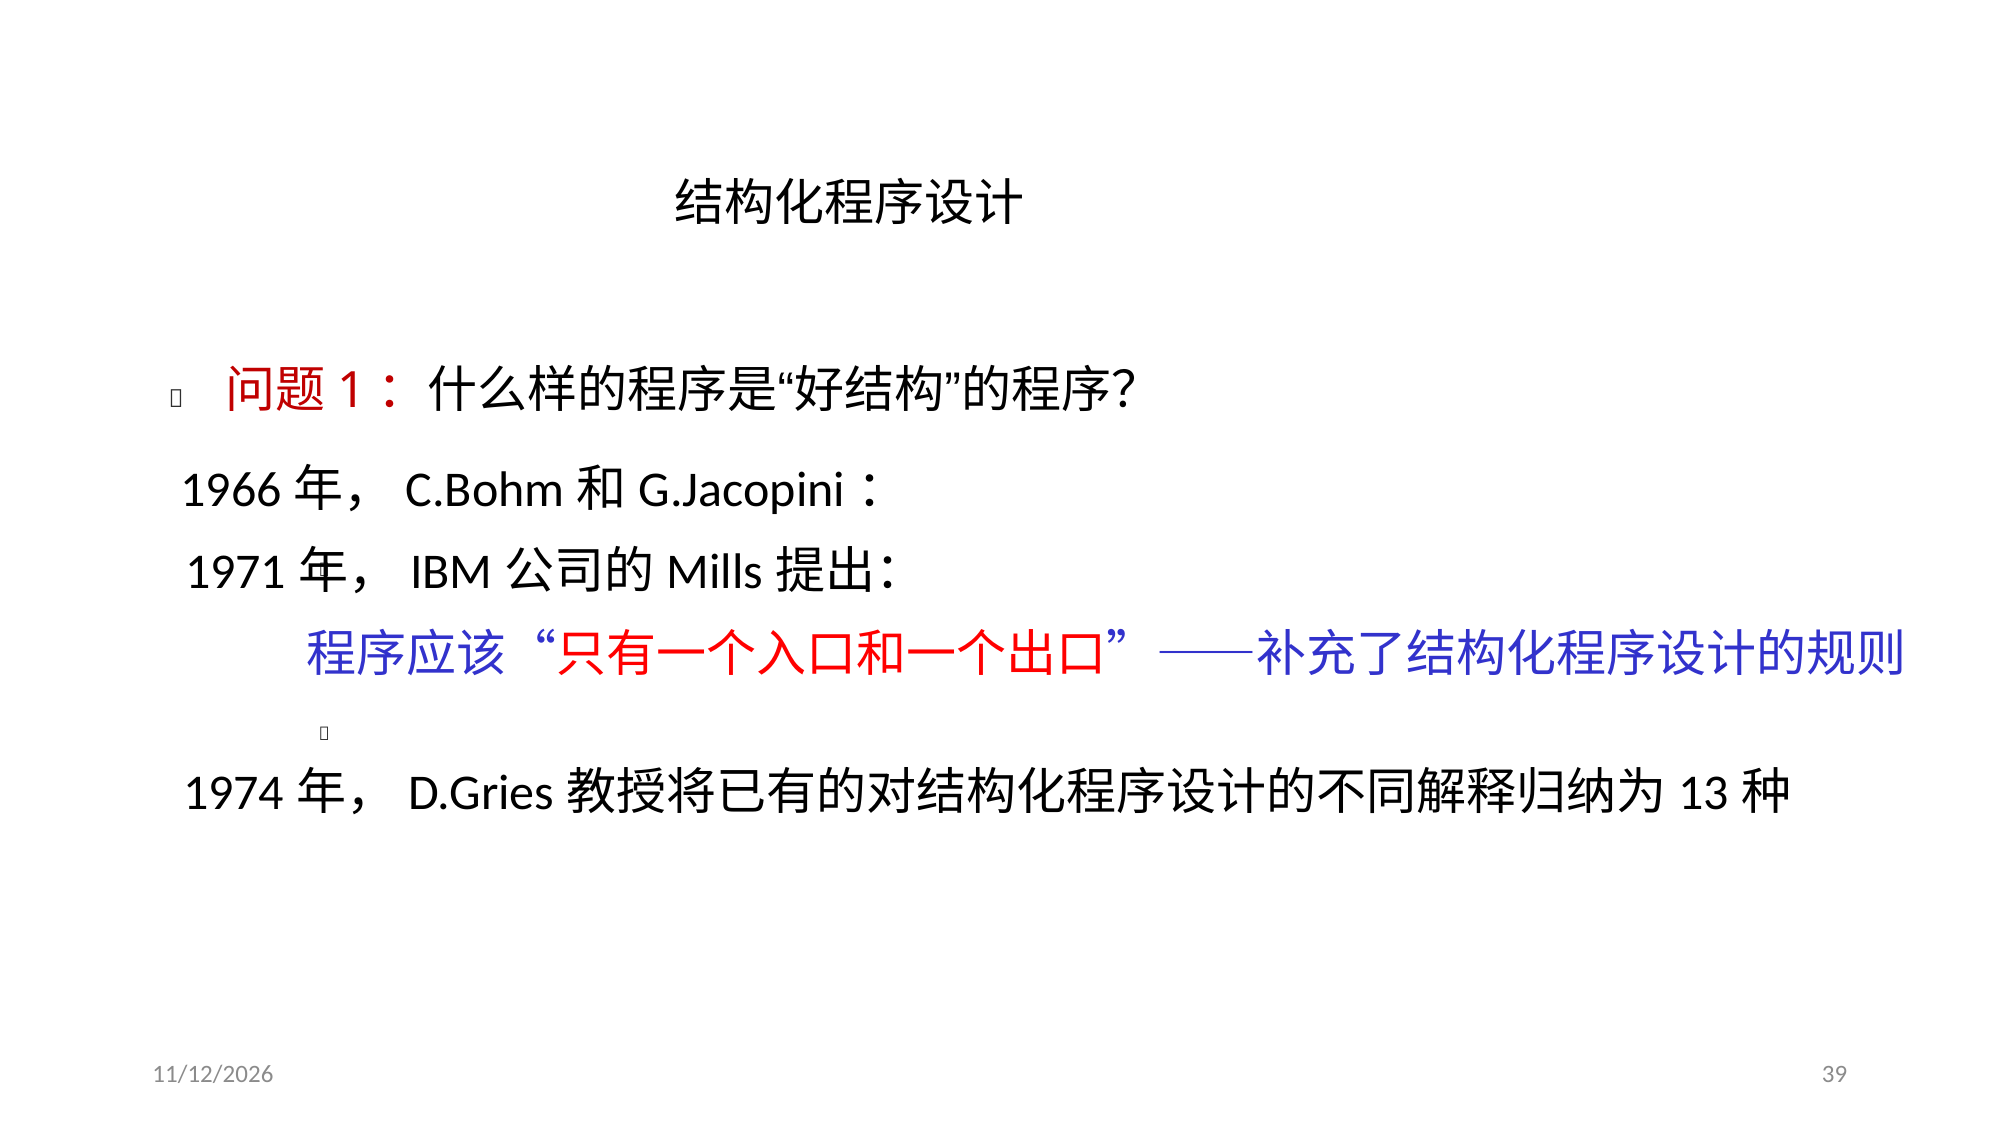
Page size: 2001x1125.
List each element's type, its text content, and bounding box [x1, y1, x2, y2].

text_box  [168, 384, 225, 413]
text_box 1971年，IBM公司的Mills提出： [170, 531, 940, 606]
slide_number 39 [1412, 1042, 1863, 1103]
text_box 程序应该“只有一个入口和一个出口”——补充了结构化程序设计的规则 [291, 631, 2000, 689]
text_box 问题1：什么样的程序是“好结构”的程序？ [225, 361, 1350, 418]
text_box 结构化程序设计 [660, 163, 1040, 239]
text_box  [318, 723, 364, 744]
text_box 1974年，D.Gries教授将已有的对结构化程序设计的不同解释归纳为13种 [168, 751, 1918, 827]
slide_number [137, 1042, 588, 1103]
text_box 1966年，C.Bohm和G.Jacopini： [165, 449, 923, 525]
